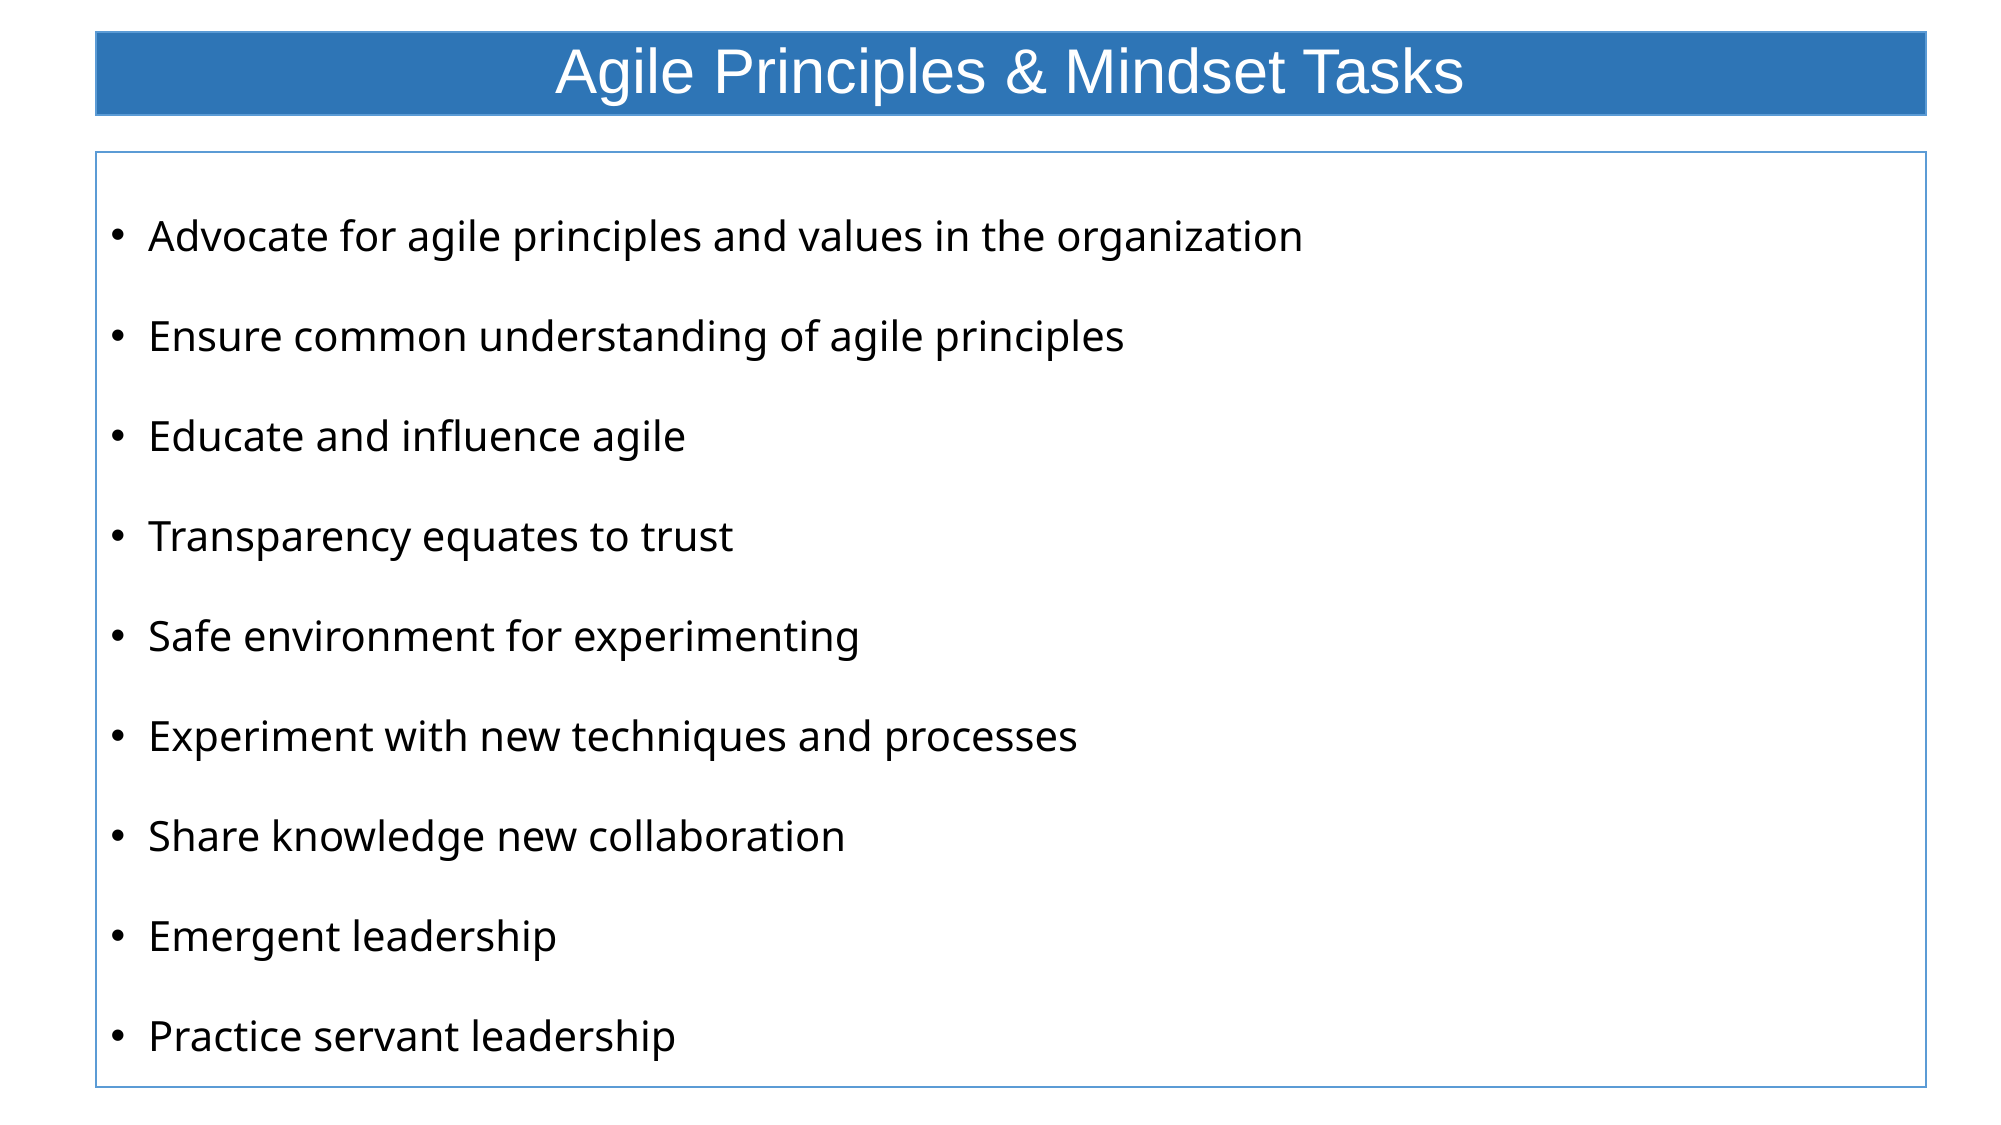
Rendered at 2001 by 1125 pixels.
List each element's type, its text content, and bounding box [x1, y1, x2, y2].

title Agile Principles & Mindset Tasks [95, 31, 1927, 116]
list Advocate for agile principles and values in the organization Ensure common understanding of agile principles Educate and influence agile Transparency equates to trust Safe environment for experimenting Experiment with new techniques and processes Share knowledge new collaboration Emergent leadership Practice servant leadership [95, 151, 1927, 1088]
